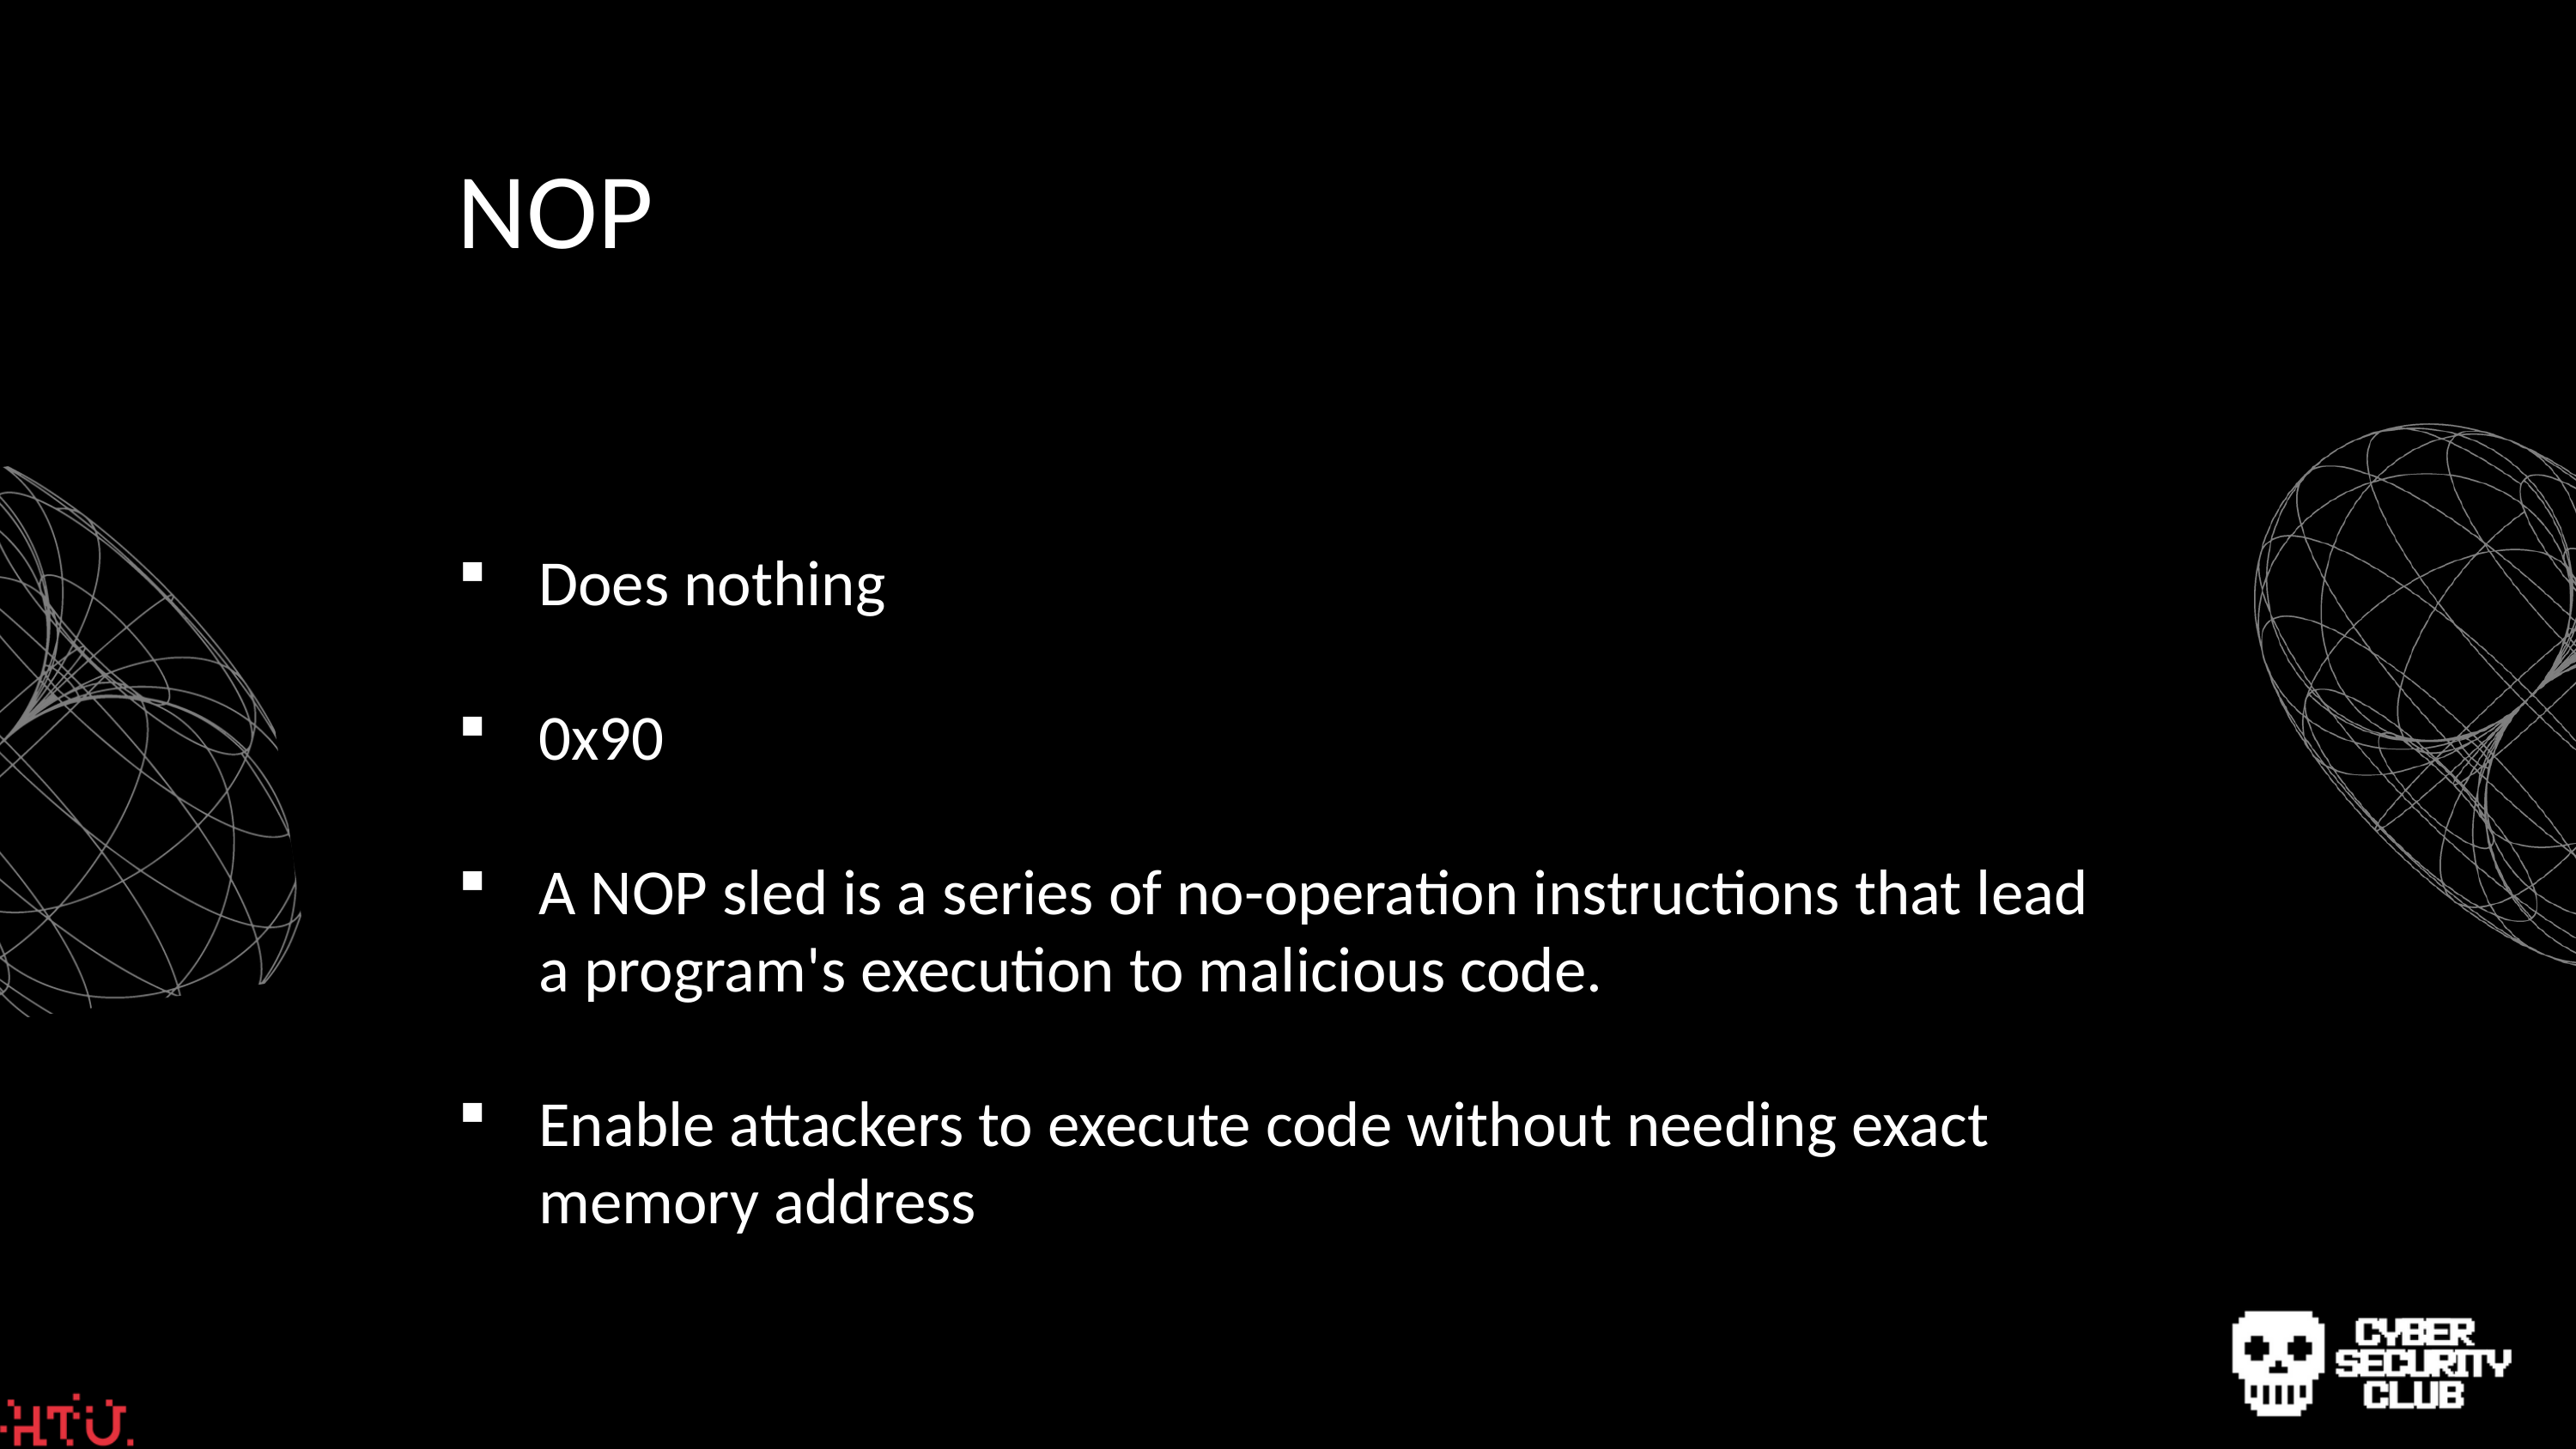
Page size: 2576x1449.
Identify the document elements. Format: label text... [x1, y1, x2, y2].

text_box [0, 1353, 134, 1449]
text_box [2253, 423, 2576, 973]
text_box NOP [445, 134, 2131, 276]
text_box [0, 434, 311, 1022]
text_box Does nothing 0x90 A NOP sled is a series of no-operation instructions that lead a program's execution to malicious code. Enable attackers to execute code without needing exact memory address [445, 535, 2131, 1244]
text_box [2224, 1303, 2516, 1421]
